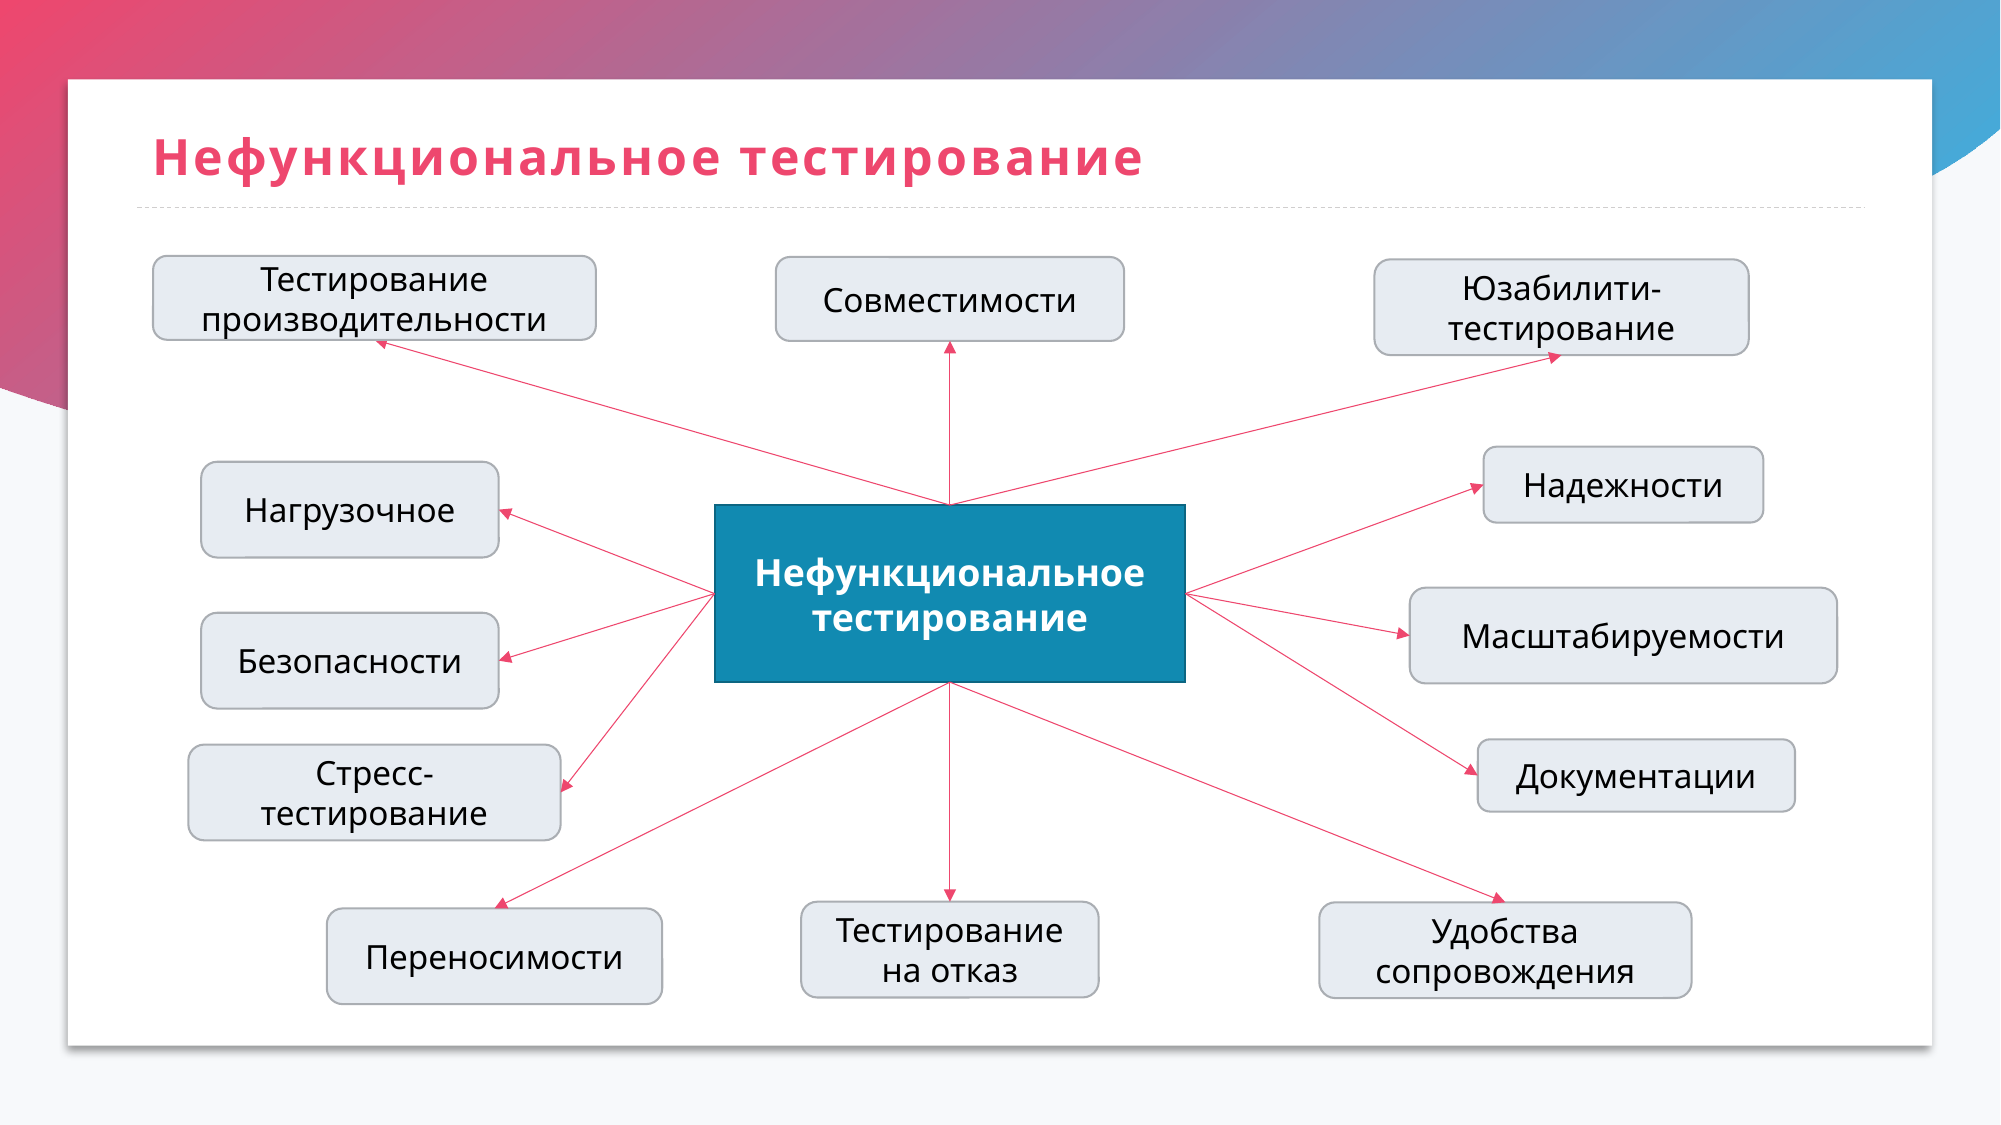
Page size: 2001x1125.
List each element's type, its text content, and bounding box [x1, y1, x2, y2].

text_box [1185, 593, 1478, 776]
text_box Масштабируемости [1478, 586, 1839, 685]
text_box Юзабилити-тестирование [1373, 258, 1750, 357]
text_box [949, 355, 1562, 506]
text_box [1185, 484, 1484, 594]
text_box Тестирование производительности [151, 254, 597, 341]
text_box Нагрузочное [200, 460, 500, 559]
text_box Безопасности [200, 611, 500, 710]
text_box Удобства сопровождения [1318, 901, 1693, 1000]
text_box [374, 339, 950, 506]
text_box Переносимости [325, 907, 664, 1006]
text_box Документации [1506, 738, 1797, 813]
text_box Надежности [1484, 445, 1765, 524]
text_box Тестирование на отказ [800, 903, 1100, 999]
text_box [498, 593, 560, 661]
text_box Совместимости [774, 255, 1126, 342]
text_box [949, 682, 1506, 903]
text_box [498, 509, 715, 593]
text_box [560, 593, 715, 793]
text_box Стресс-тестирование [187, 743, 494, 842]
title Нефункциональное тестирование [137, 111, 1863, 208]
text_box Нефункциональное тестирование [714, 506, 1185, 682]
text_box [494, 682, 950, 909]
